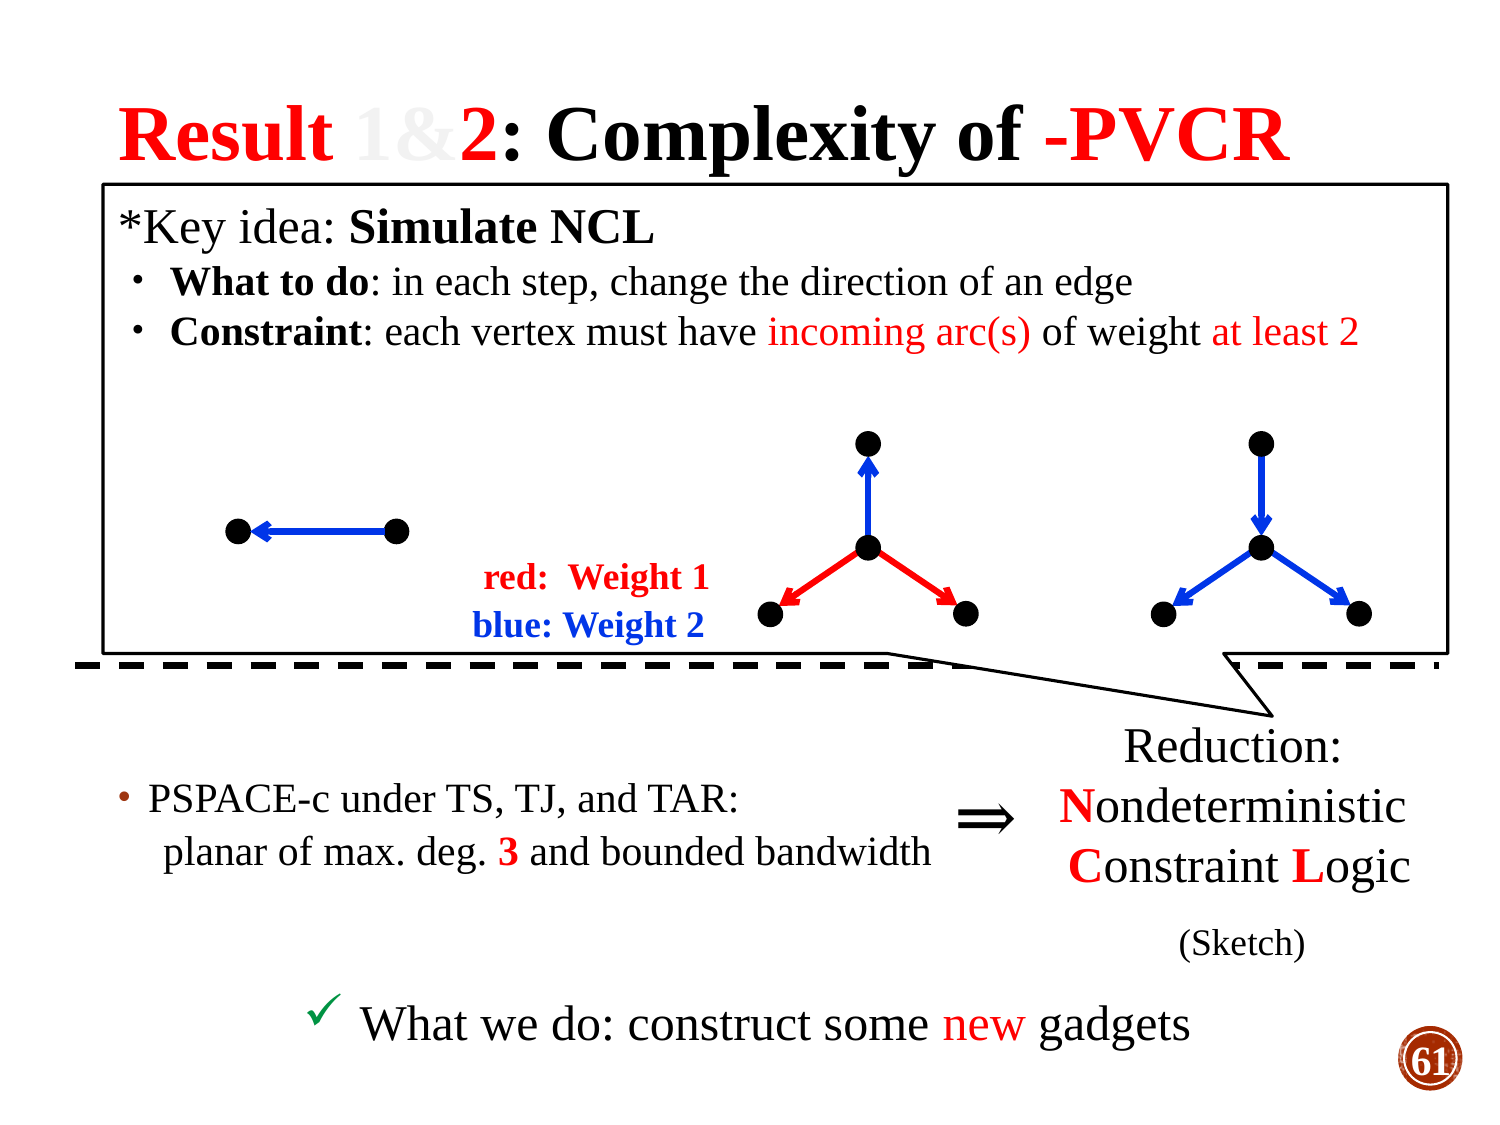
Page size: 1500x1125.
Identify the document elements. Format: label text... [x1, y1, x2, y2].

text_box [1346, 600, 1372, 627]
text_box What we do: construct some new gadgets [288, 983, 1207, 1058]
slide_number 61 [1391, 1028, 1471, 1089]
text_box *Key idea: Simulate NCL ・What to do: in each step, change the direction of an edge ・Constraint: each vertex must have incoming arc(s) of weight at least 2 [102, 183, 1449, 718]
text_box [384, 518, 410, 545]
list PSPACE-c under TS, TJ, and TAR: planar of max. deg. 4 and bounded bandwidth PSPACE-c under TS, NP-h under TJ and TAR: bipartite PSPACE-c under TS: chordal PSPACE-c under TS, TJ, and TAR: planar of max. deg. 3 and bounded bandwidth [103, 655, 1397, 1042]
text_box red: Weight 1 [468, 544, 726, 605]
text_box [857, 539, 956, 604]
text_box [225, 518, 251, 545]
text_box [1174, 541, 1254, 604]
text_box [953, 600, 979, 627]
text_box [1248, 431, 1275, 457]
text_box [1252, 534, 1272, 540]
text_box [1150, 601, 1177, 628]
text_box (Sketch) [1163, 910, 1321, 971]
text_box [855, 431, 882, 457]
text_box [1250, 539, 1349, 604]
text_box [757, 601, 784, 628]
text_box ⇒ [940, 761, 1033, 867]
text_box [781, 541, 936, 605]
text_box blue: Weight 2 [457, 592, 721, 652]
text_box [858, 534, 879, 540]
text_box Reduction: Nondeterministic Constraint Logic [1044, 704, 1435, 900]
